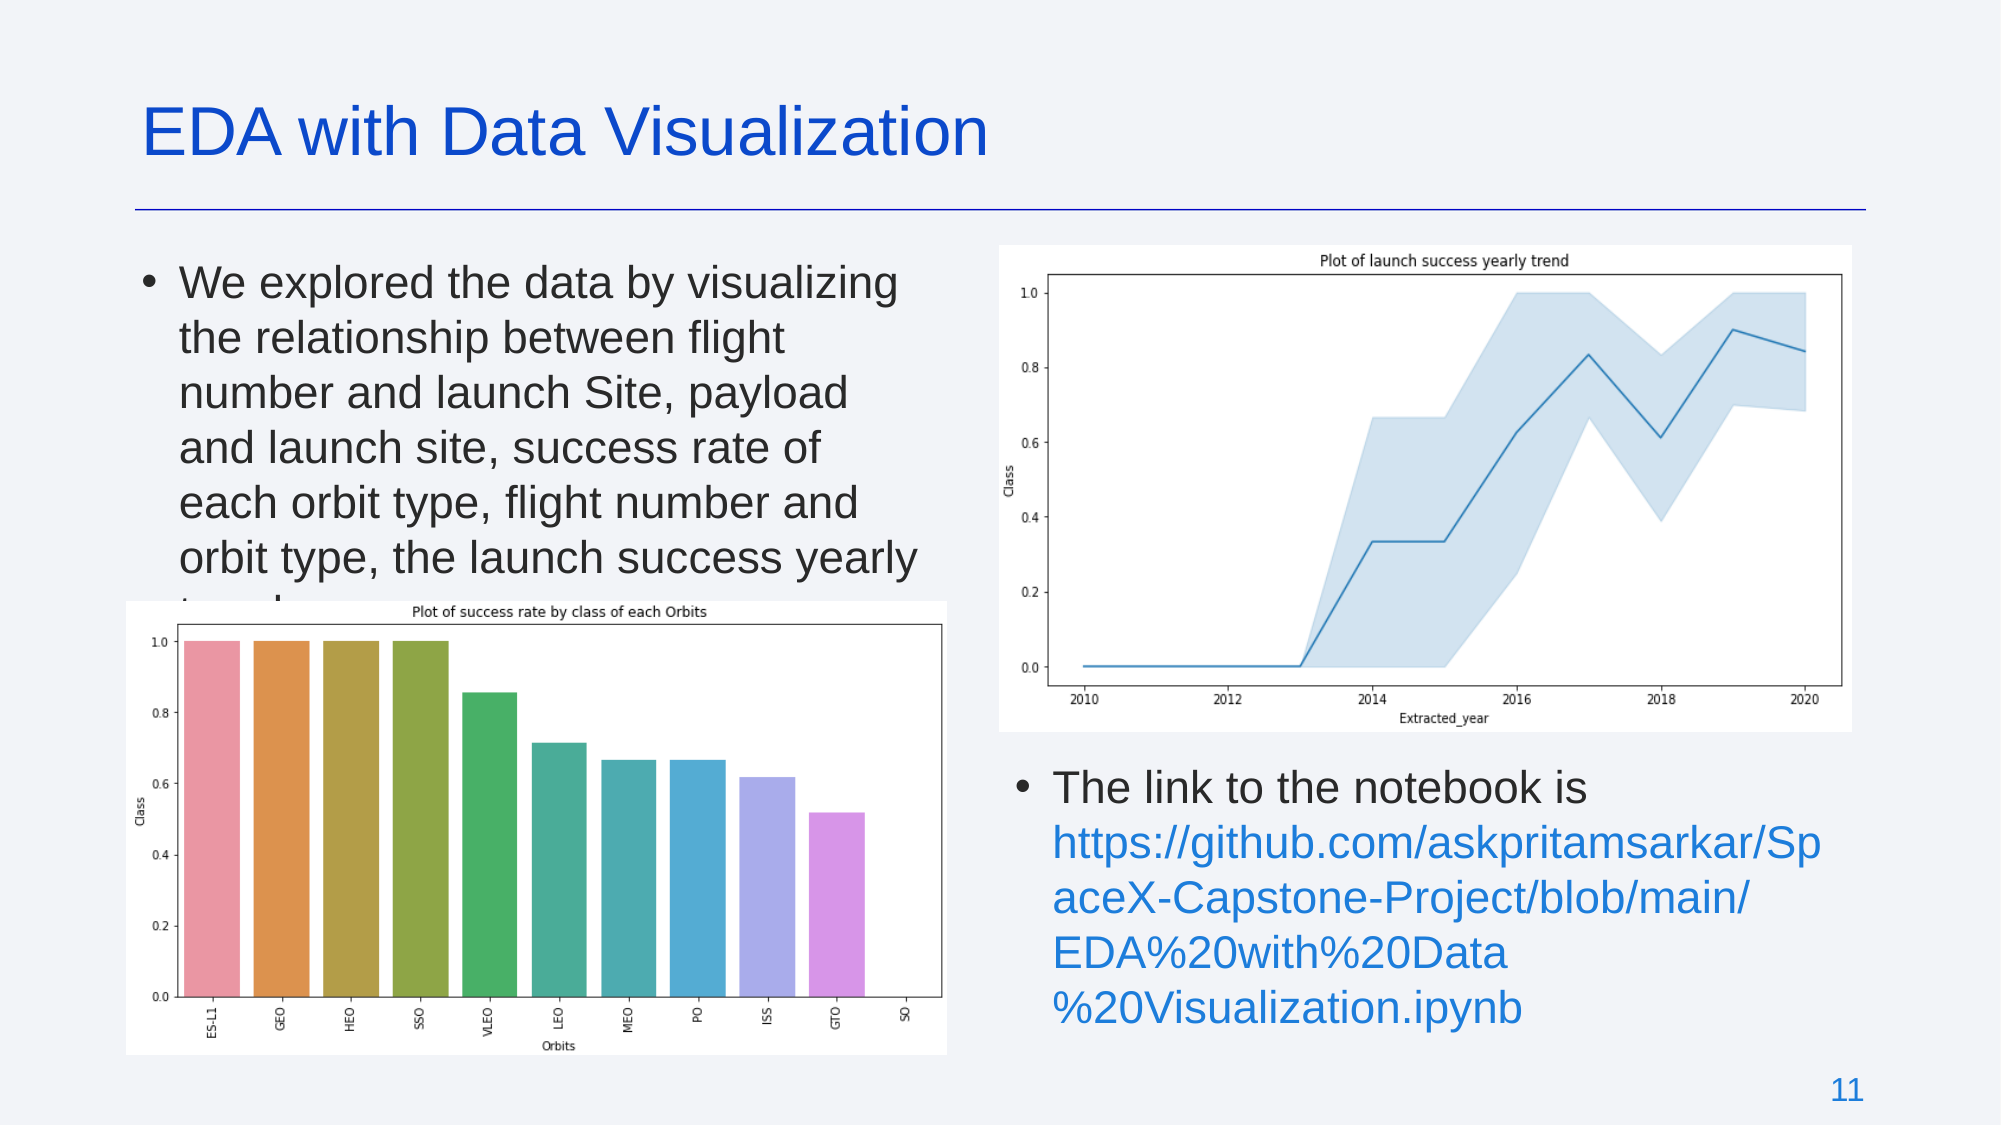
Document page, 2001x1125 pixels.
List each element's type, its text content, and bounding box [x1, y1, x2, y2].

text_box EDA with Data Visualization [126, 88, 1852, 179]
picture [0, 0, 2001, 1125]
slide_number ‹#› [1429, 1055, 1880, 1122]
list We explored the data by visualizing the relationship between flight number and launch Site, payload and launch site, success rate of each orbit type, flight number and orbit type, the launch success yearly trend. [126, 245, 945, 601]
text_box The link to the notebook is https://github.com/askpritamsarkar/SpaceX-Capstone-Project/blob/main/EDA%20with%20Data%20Visualization.ipynb [999, 740, 1852, 1055]
